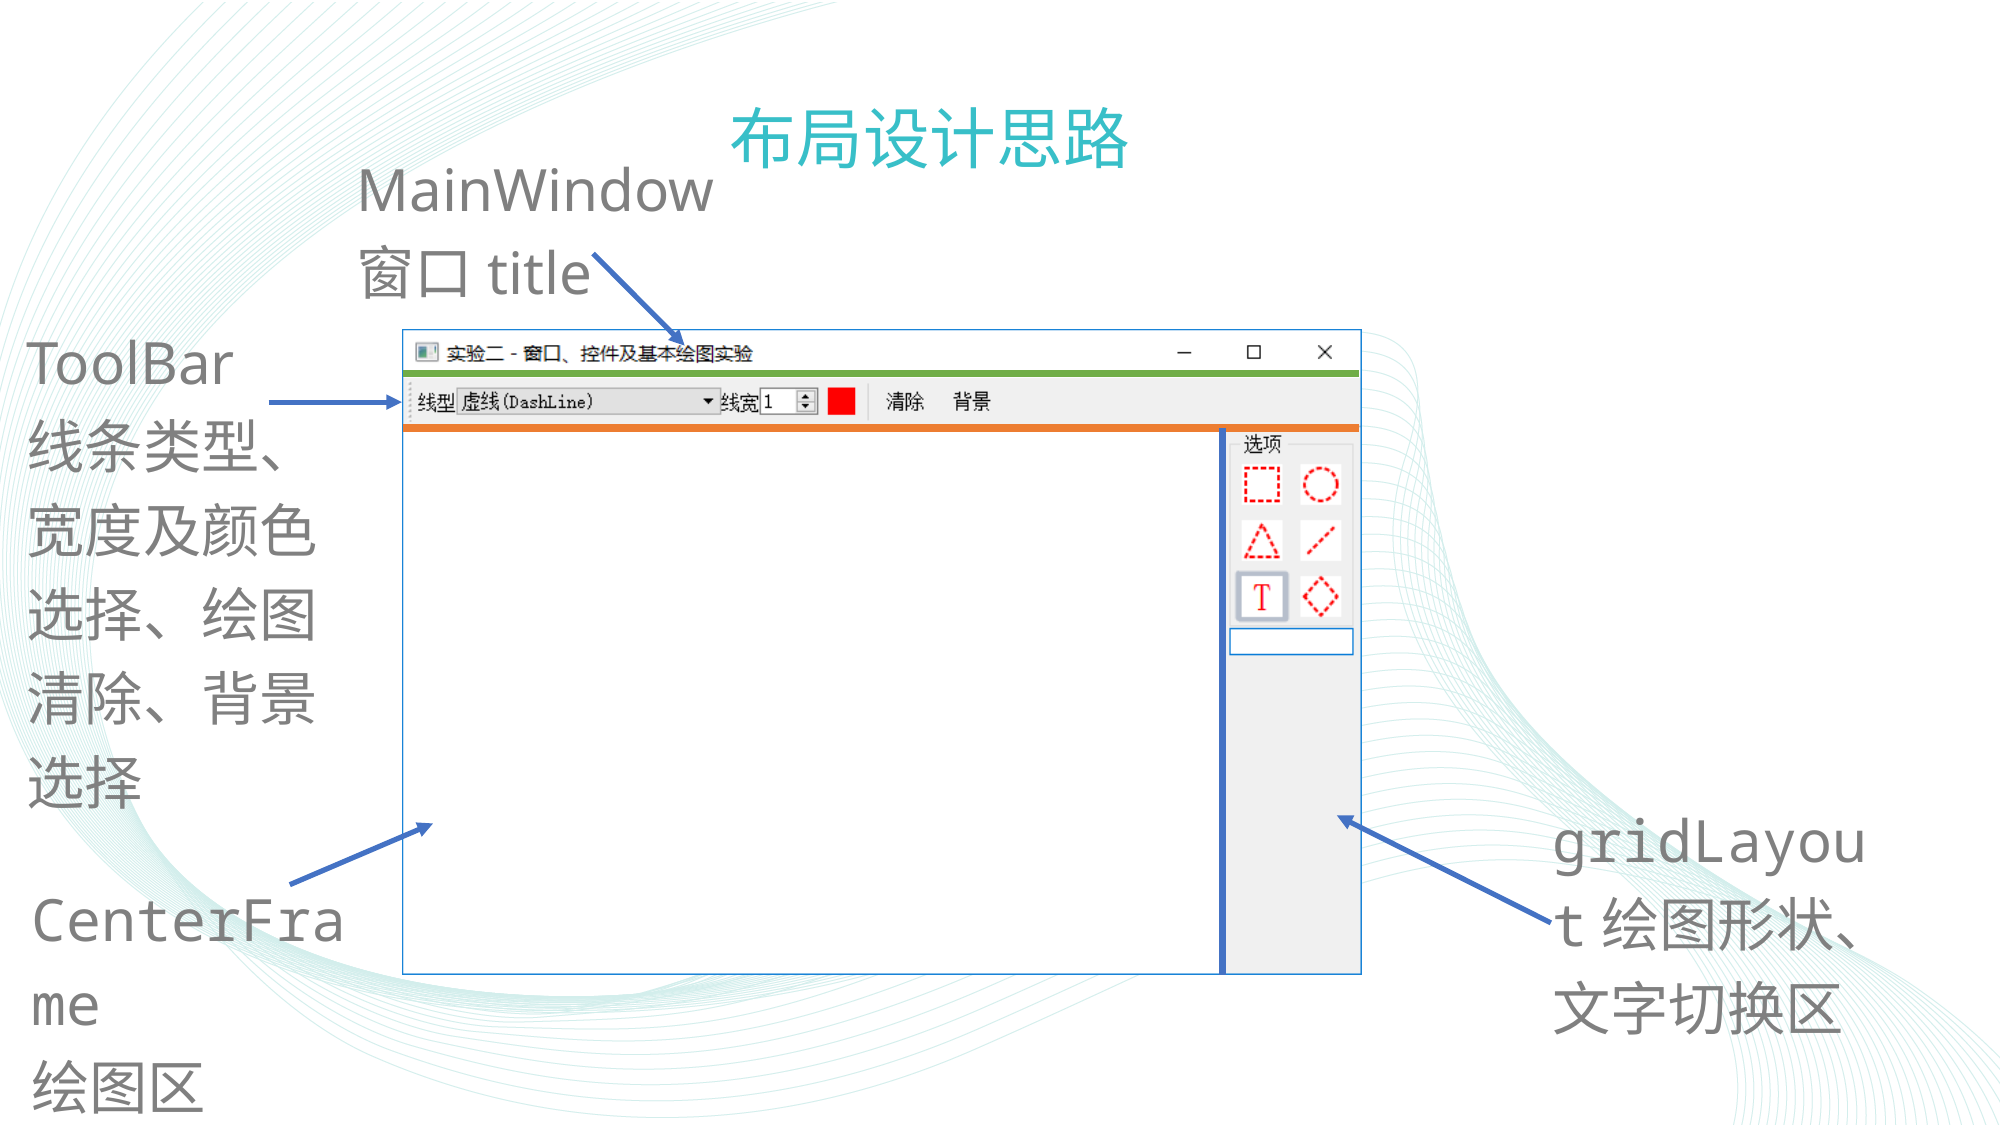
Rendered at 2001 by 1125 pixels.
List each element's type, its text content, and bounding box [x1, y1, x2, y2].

title 布局设计思路 [67, 93, 1793, 191]
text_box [1336, 815, 1551, 923]
picture [0, 2, 2000, 1125]
text_box MainWindow 窗口title [356, 138, 804, 307]
text_box CenterFrame 绘图区 [31, 869, 372, 1121]
text_box gridLayout绘图形状、文字切换区 [1552, 789, 1868, 1042]
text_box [592, 253, 685, 346]
text_box ToolBar 线条类型、宽度及颜色选择、绘图清除、背景选择 [26, 311, 341, 816]
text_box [289, 823, 433, 885]
